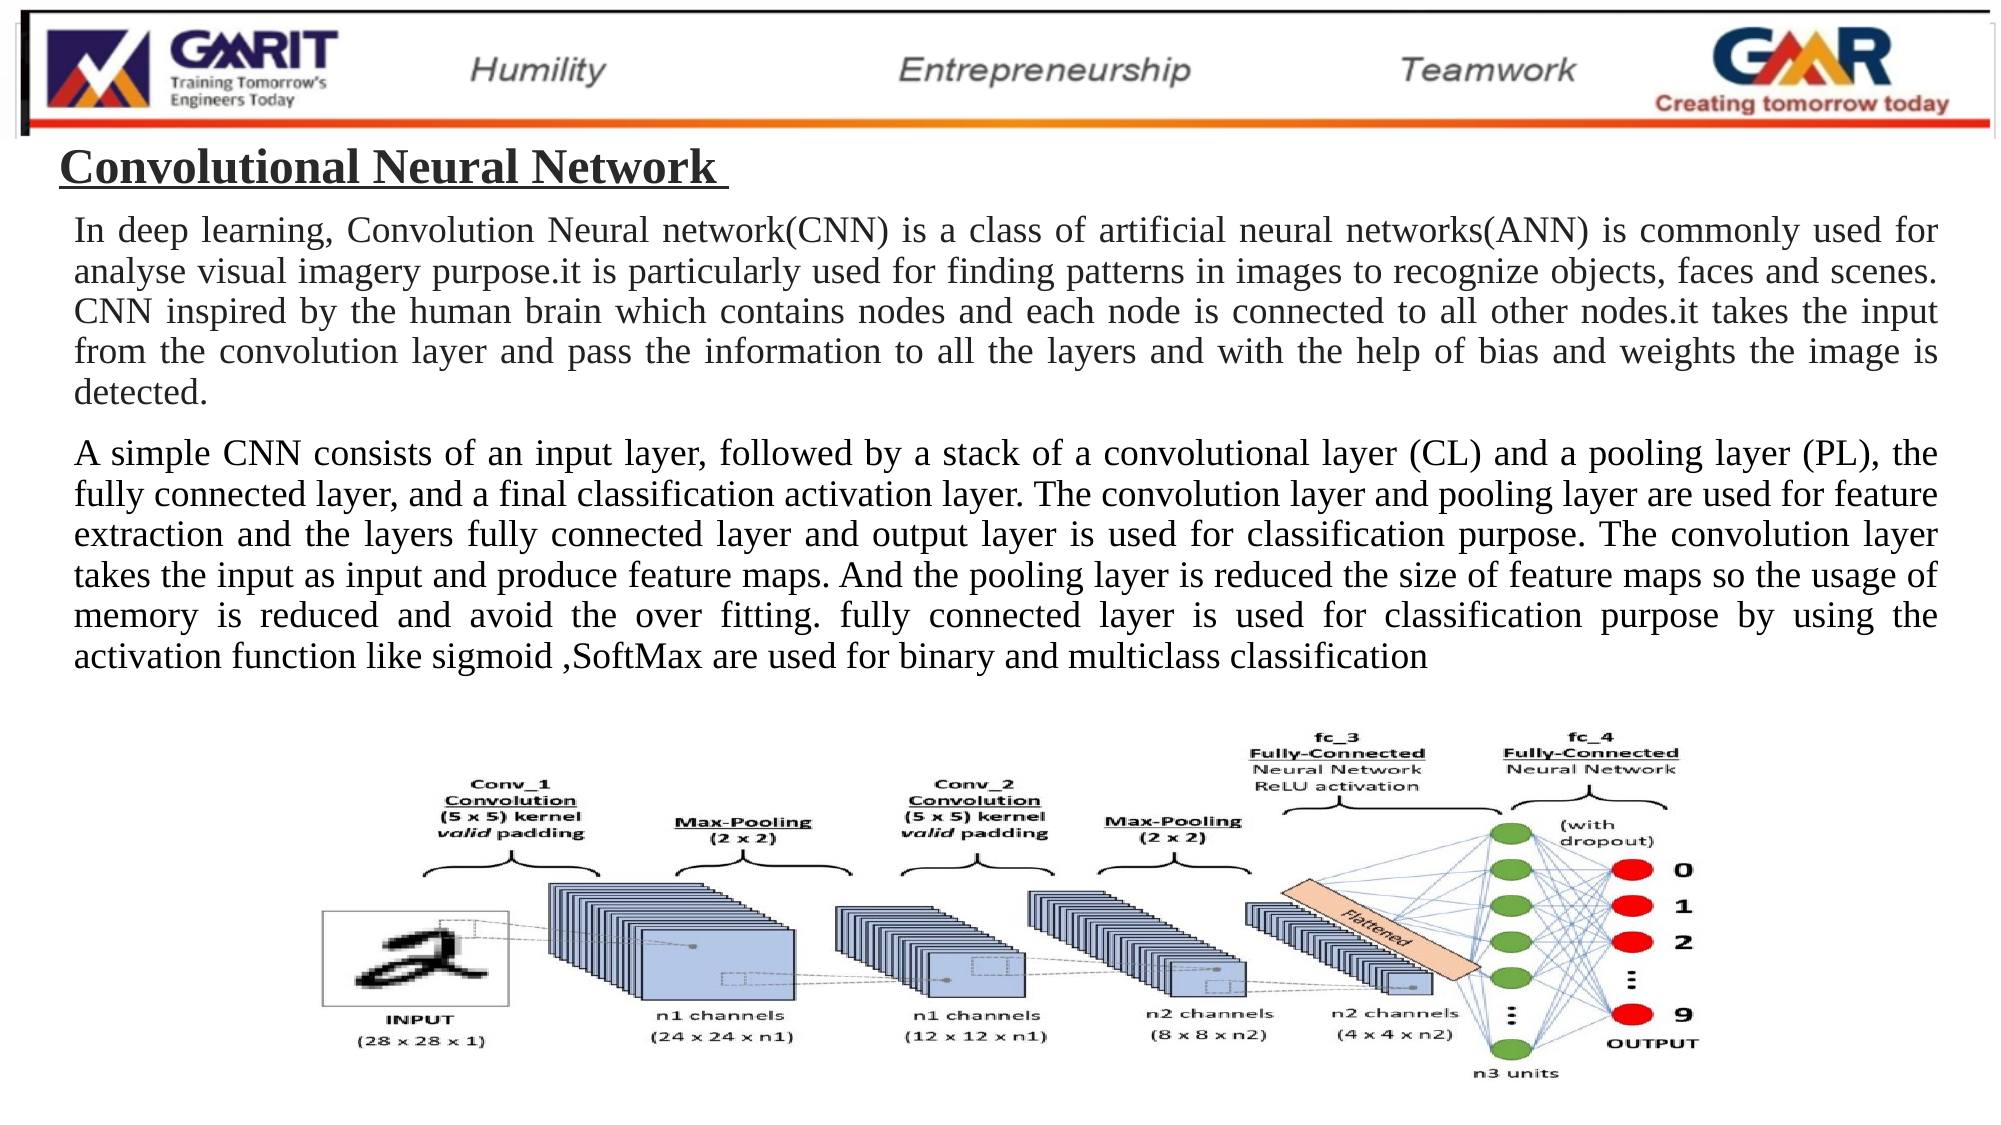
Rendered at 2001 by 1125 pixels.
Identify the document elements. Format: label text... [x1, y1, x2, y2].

picture [318, 715, 1720, 1098]
list In deep learning, Convolution Neural network(CNN) is a class of artificial neural networks(ANN) is commonly used for analyse visual imagery purpose.it is particularly used for finding patterns in images to recognize objects, faces and scenes. CNN inspired by the human brain which contains nodes and each node is connected to all other nodes.it takes the input from the convolution layer and pass the information to all the layers and with the help of bias and weights the image is detected. A simple CNN consists of an input layer, followed by a stack of a convolutional layer (CL) and a pooling layer (PL), the fully connected layer, and a final classification activation layer. The convolution layer and pooling layer are used for feature extraction and the layers fully connected layer and output layer is used for classification purpose. The convolution layer takes the input as input and produce feature maps. And the pooling layer is reduced the size of feature maps so the usage of memory is reduced and avoid the over fitting. fully connected layer is used for classification purpose by using the activation function like sigmoid ,SoftMax are used for binary and multiclass classification [58, 202, 1957, 1098]
picture [0, 0, 2000, 139]
title Convolutional Neural Network [43, 139, 1863, 276]
